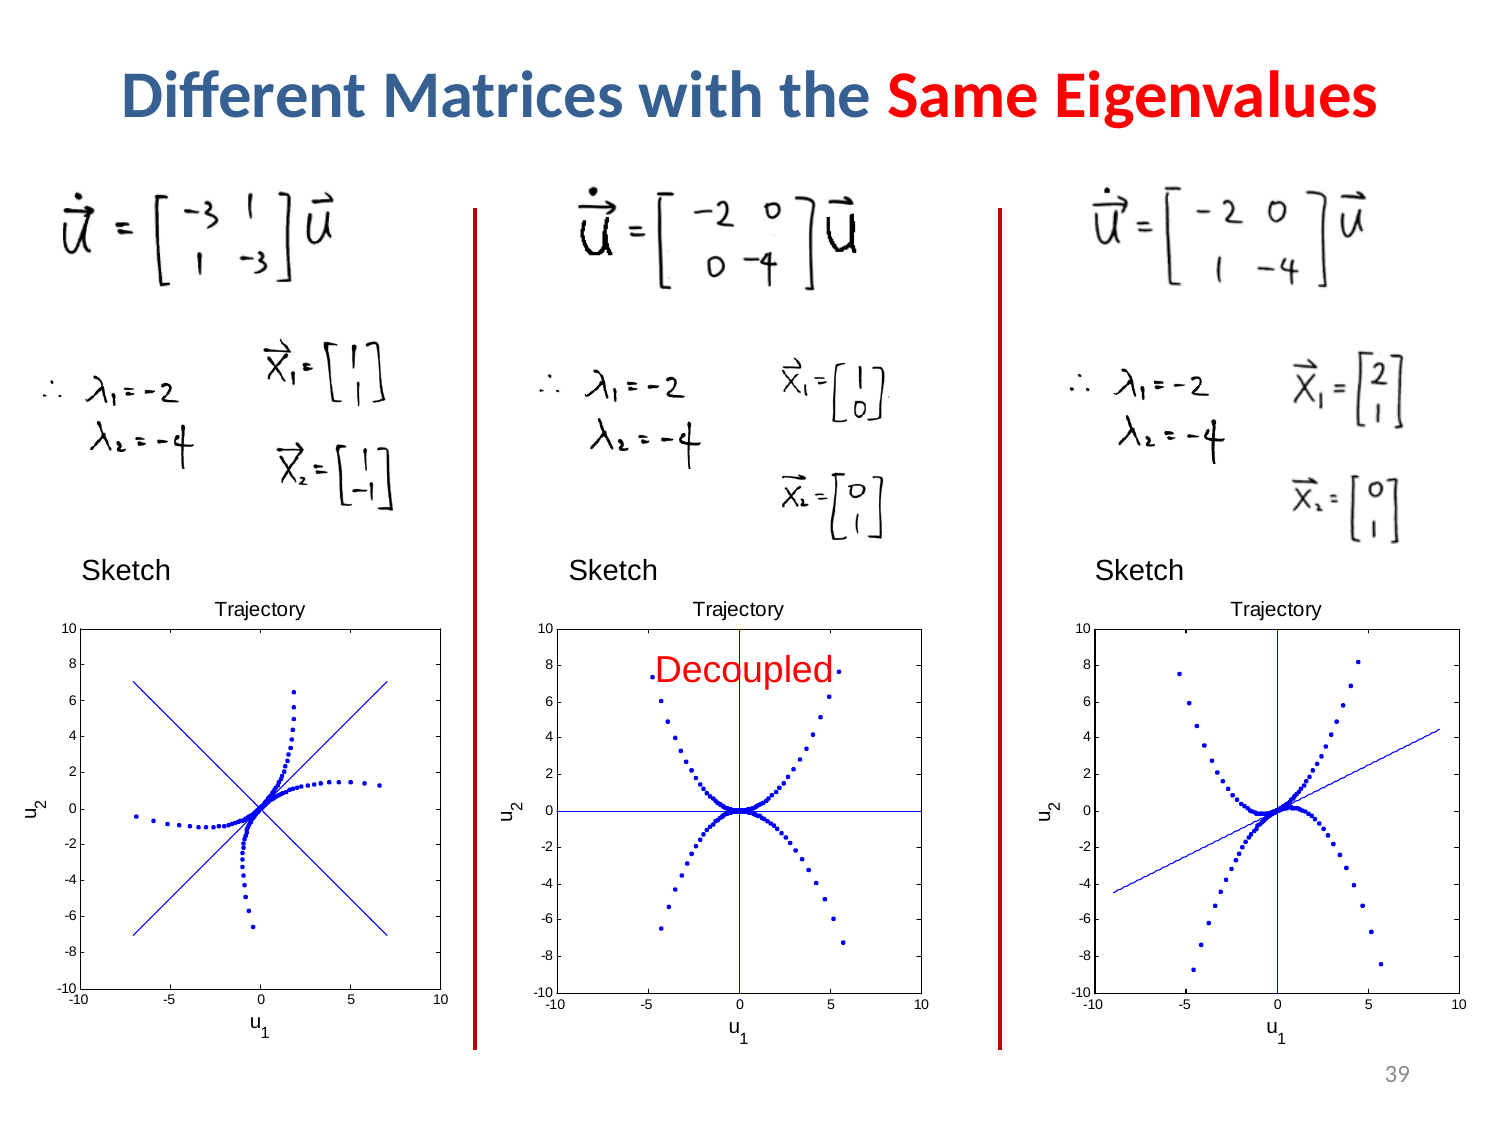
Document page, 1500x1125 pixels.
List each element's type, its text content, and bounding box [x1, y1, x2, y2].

text_box Sketch [553, 544, 674, 593]
picture [260, 330, 401, 521]
picture [29, 366, 197, 470]
text_box Sketch [66, 544, 187, 593]
picture [524, 359, 703, 470]
picture [562, 168, 865, 301]
title Different Matrices with the Same Eigenvalues [74, 44, 1426, 138]
picture [49, 174, 343, 294]
picture [774, 344, 889, 429]
picture [0, 594, 1500, 1051]
text_box Sketch [1079, 544, 1200, 593]
picture [774, 463, 888, 553]
slide_number 39 [1074, 1059, 1425, 1103]
picture [1287, 330, 1425, 563]
picture [1079, 174, 1373, 294]
picture [1056, 359, 1227, 465]
